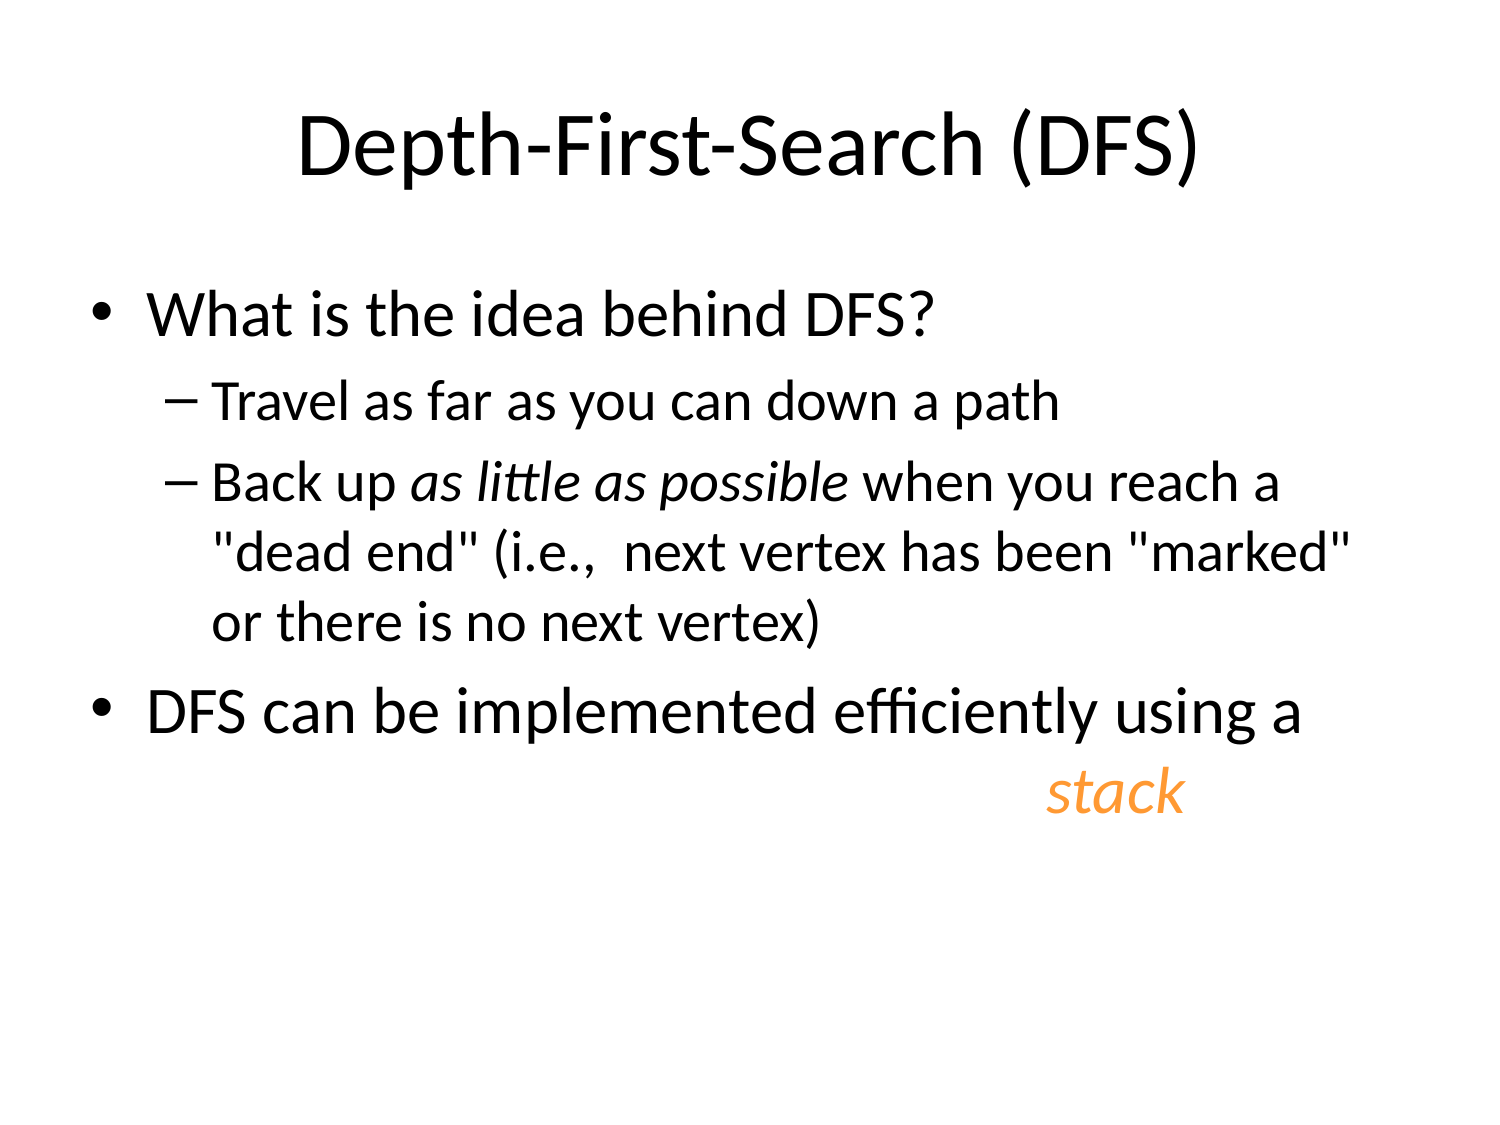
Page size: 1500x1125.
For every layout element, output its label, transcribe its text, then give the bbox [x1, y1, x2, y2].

list What is the idea behind DFS? Travel as far as you can down a path Back up as little as possible when you reach a "dead end" (i.e., next vertex has been "marked" or there is no next vertex) DFS can be implemented efficiently using a stack [75, 262, 1425, 1005]
title Depth-First-Search (DFS) [75, 45, 1425, 233]
